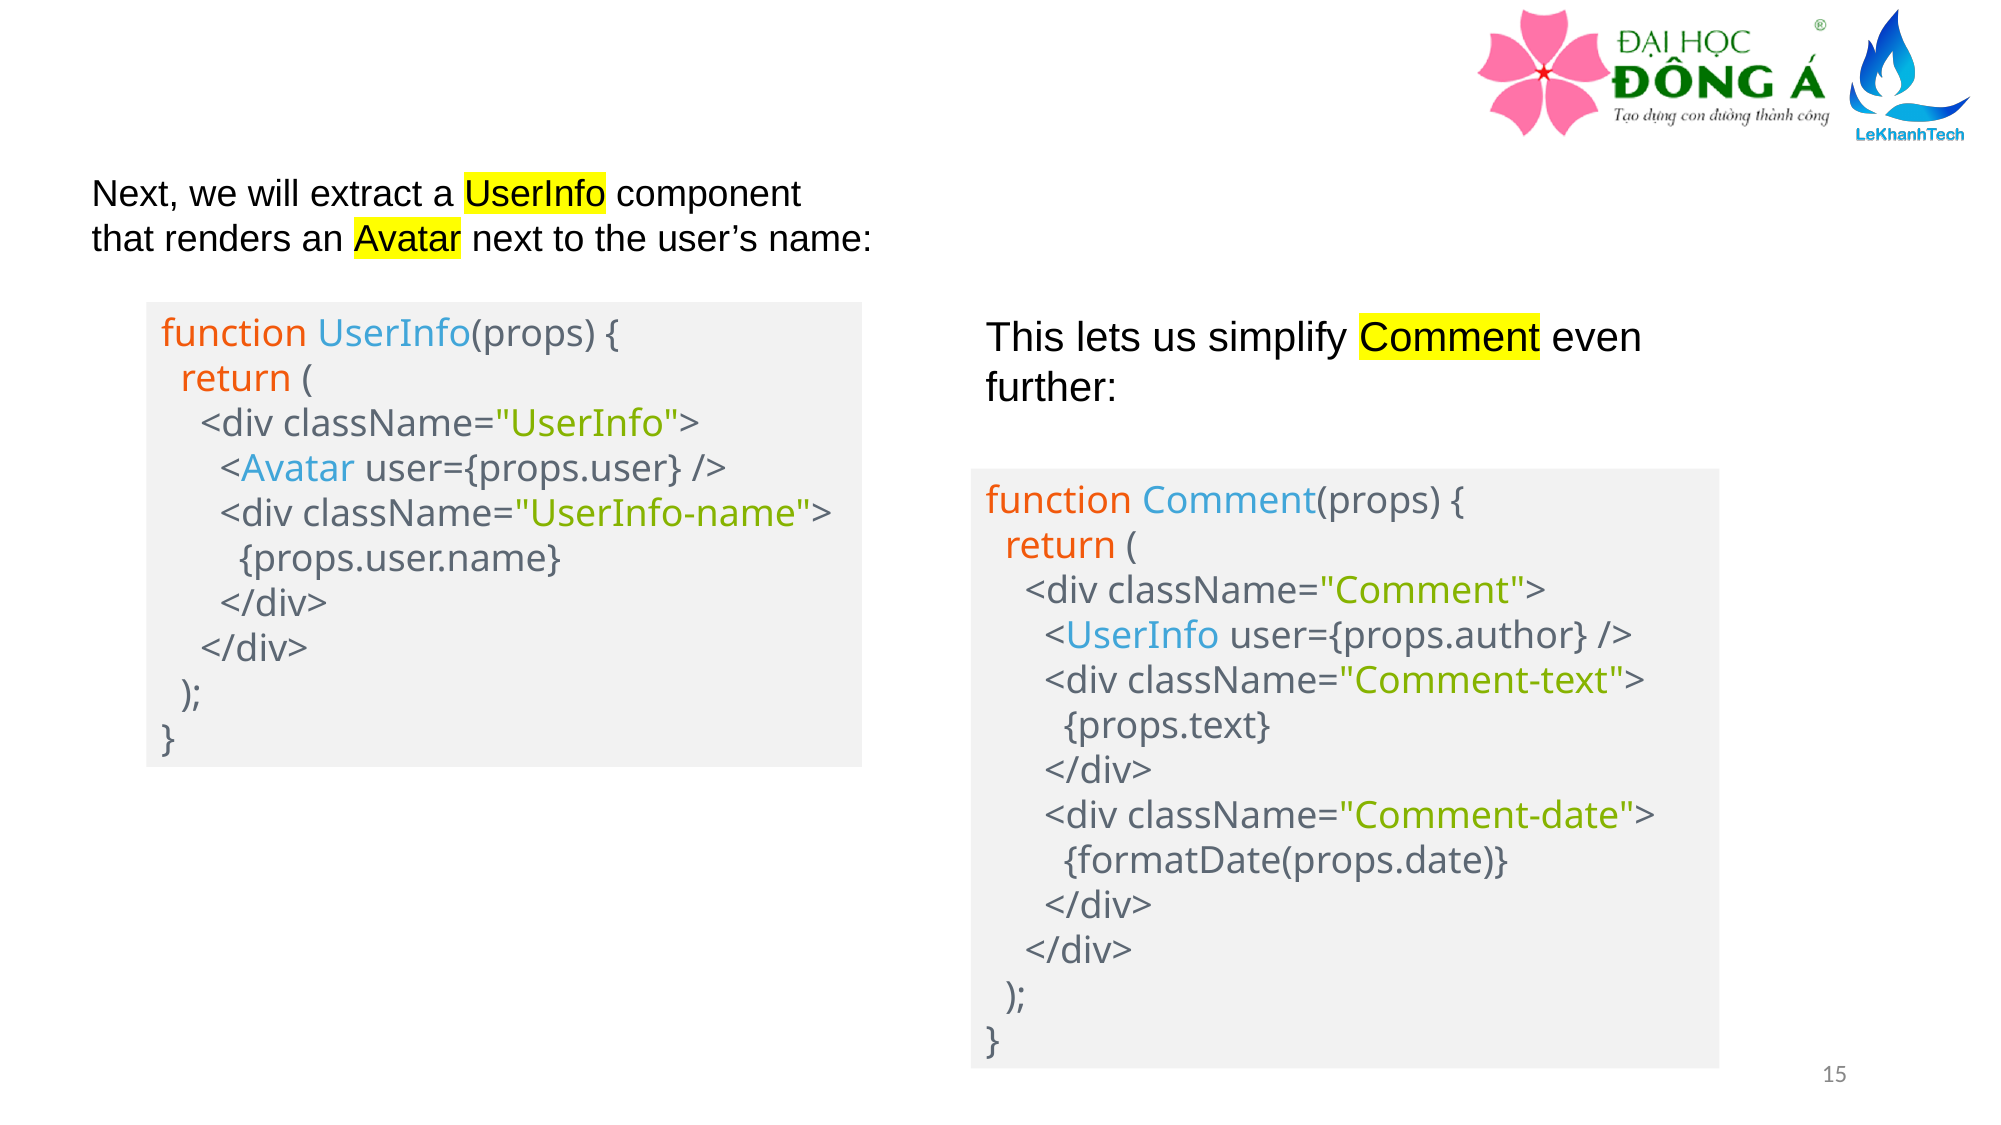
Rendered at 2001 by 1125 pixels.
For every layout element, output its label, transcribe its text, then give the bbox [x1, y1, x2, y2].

text_box function UserInfo(props) { return ( <div className="UserInfo"> <Avatar user={props.user} /> <div className="UserInfo-name"> {props.user.name} </div> </div> ); } [146, 302, 862, 767]
text_box Next, we will extract a UserInfo component that renders an Avatar next to the user’s name: [76, 161, 889, 267]
picture [1465, 5, 1980, 144]
text_box function Comment(props) { return ( <div className="Comment"> <UserInfo user={props.author} /> <div className="Comment-text"> {props.text} </div> <div className="Comment-date"> {formatDate(props.date)} </div> </div> ); } [970, 468, 1720, 1069]
text_box This lets us simplify Comment even further: [970, 302, 1767, 417]
slide_number 15 [1412, 1042, 1863, 1103]
